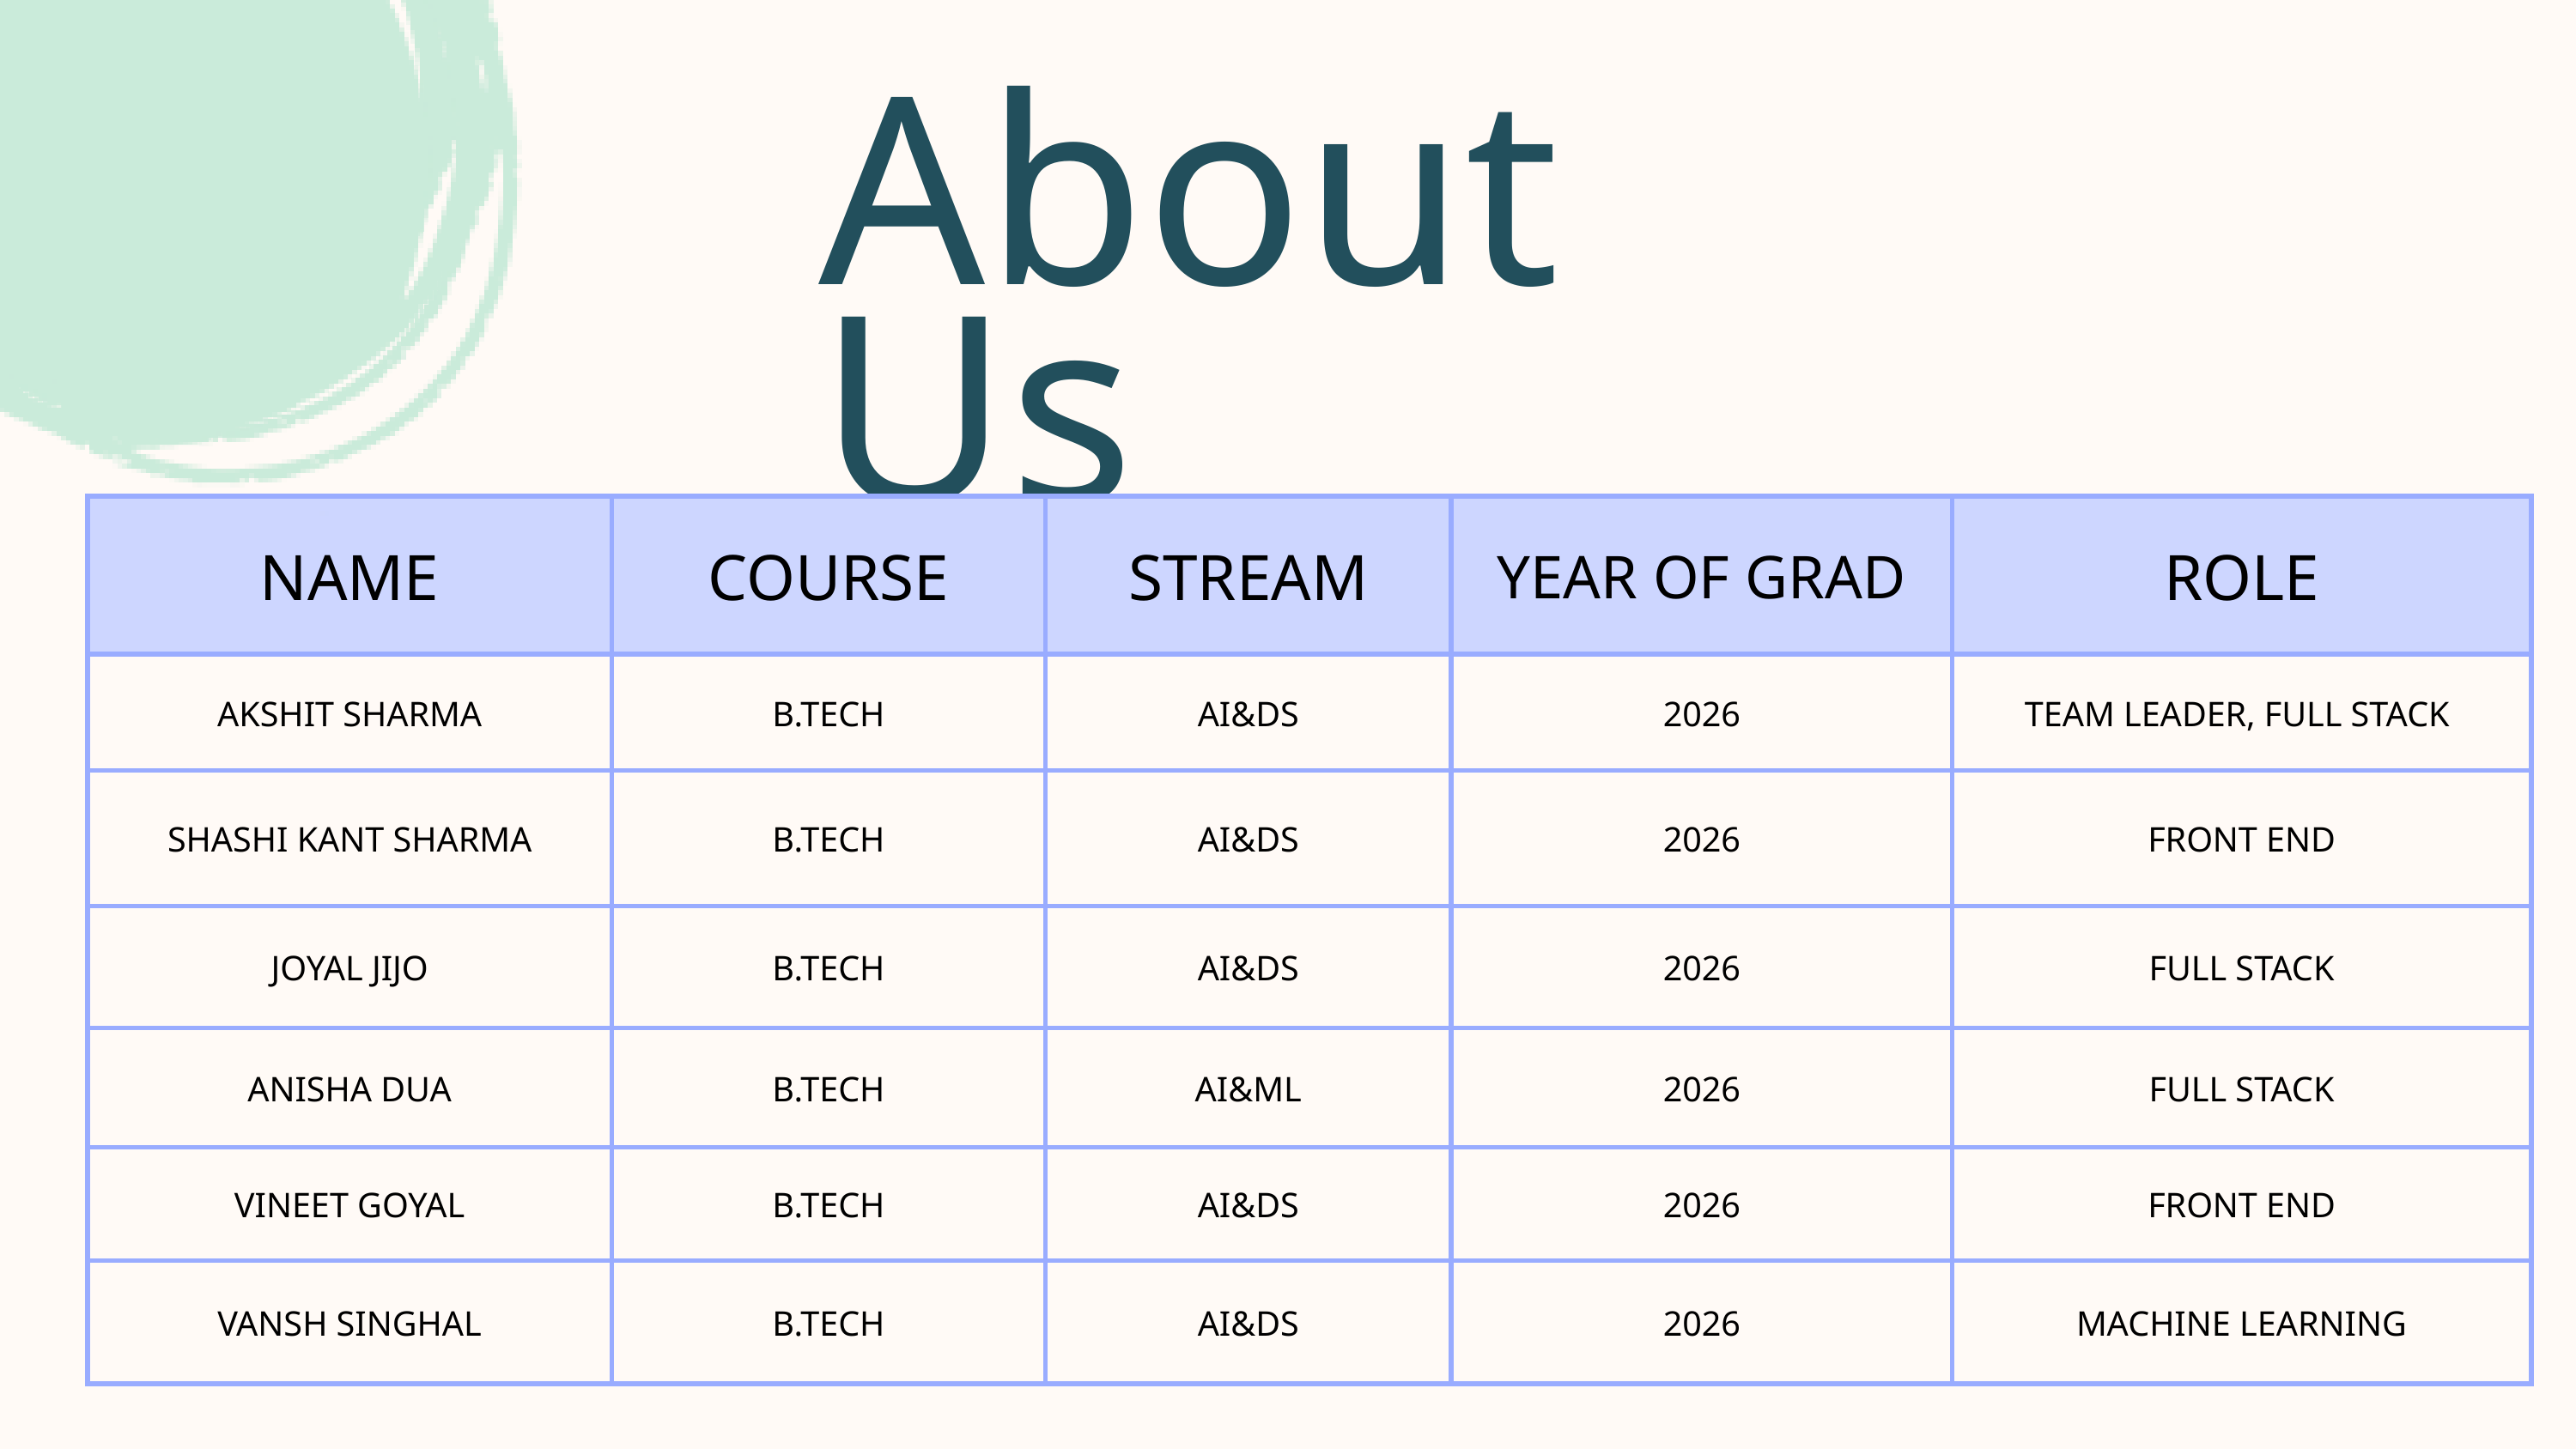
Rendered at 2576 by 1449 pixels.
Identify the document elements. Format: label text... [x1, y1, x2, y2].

table_cell AI&DS [1048, 773, 1449, 904]
table_header STREAM [1048, 499, 1449, 652]
table_header ROLE [1954, 499, 2529, 652]
table_cell AKSHIT SHARMA [90, 657, 610, 768]
table_cell 2026 [1454, 1263, 1950, 1381]
table_cell AI&DS [1048, 1149, 1449, 1258]
table_cell 2026 [1454, 773, 1950, 904]
table_cell TEAM LEADER, FULL STACK [1954, 657, 2529, 768]
table_cell MACHINE LEARNING [1954, 1263, 2529, 1381]
table_cell FRONT END [1954, 1149, 2529, 1258]
table_cell 2026 [1454, 1149, 1950, 1258]
table_header NAME [90, 499, 610, 652]
table_cell B.TECH [614, 908, 1043, 1026]
table_cell FULL STACK [1954, 1030, 2529, 1145]
table_cell FULL STACK [1954, 908, 2529, 1026]
table_cell AI&DS [1048, 1263, 1449, 1381]
table_cell FRONT END [1954, 773, 2529, 904]
table_cell 2026 [1454, 1030, 1950, 1145]
table_cell AI&DS [1048, 657, 1449, 768]
table_cell B.TECH [614, 1263, 1043, 1381]
table_cell ANISHA DUA [90, 1030, 610, 1145]
table_header YEAR OF GRAD [1454, 499, 1950, 652]
table_cell VANSH SINGHAL [90, 1263, 610, 1381]
table_cell SHASHI KANT SHARMA [90, 773, 610, 904]
table_cell JOYAL JIJO [90, 908, 610, 1026]
table_cell B.TECH [614, 773, 1043, 904]
table_cell B.TECH [614, 1030, 1043, 1145]
picture [0, 0, 523, 516]
table_cell AI&ML [1048, 1030, 1449, 1145]
table_cell 2026 [1454, 657, 1950, 768]
table_cell VINEET GOYAL [90, 1149, 610, 1258]
text_box About Us [818, 117, 1923, 494]
table_cell 2026 [1454, 908, 1950, 1026]
table_header COURSE [614, 499, 1043, 652]
table_cell AI&DS [1048, 908, 1449, 1026]
table_cell B.TECH [614, 1149, 1043, 1258]
table_cell B.TECH [614, 657, 1043, 768]
